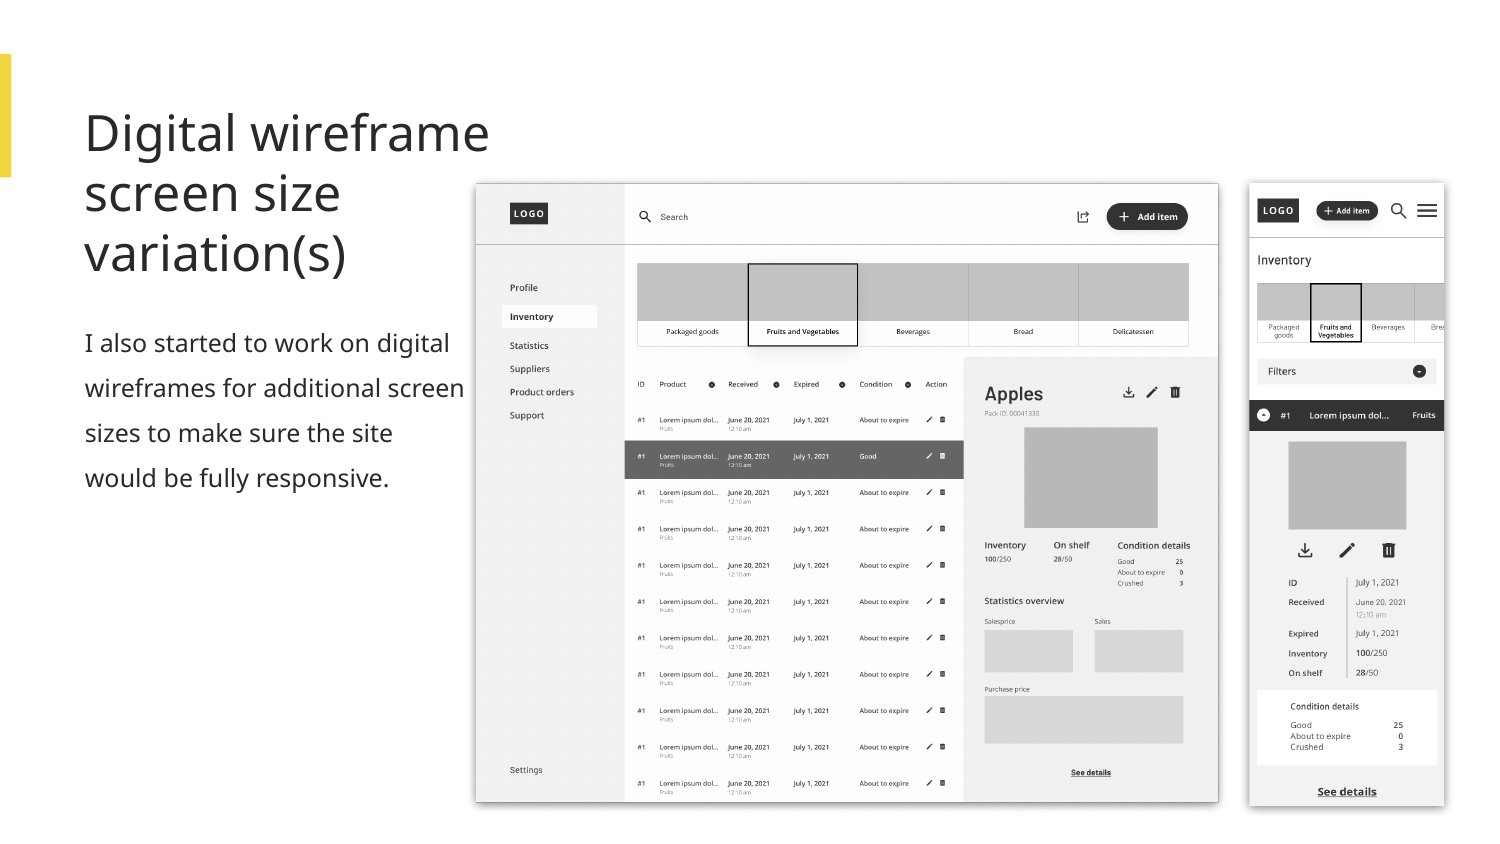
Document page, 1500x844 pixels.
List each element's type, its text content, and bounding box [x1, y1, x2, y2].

text_box Digital wireframe screen size variation(s) [84, 85, 625, 296]
text_box I also started to work on digital wireframes for additional screen sizes to make sure the site would be fully responsive. [84, 298, 459, 508]
picture [466, 176, 1228, 815]
picture [1249, 182, 1445, 806]
